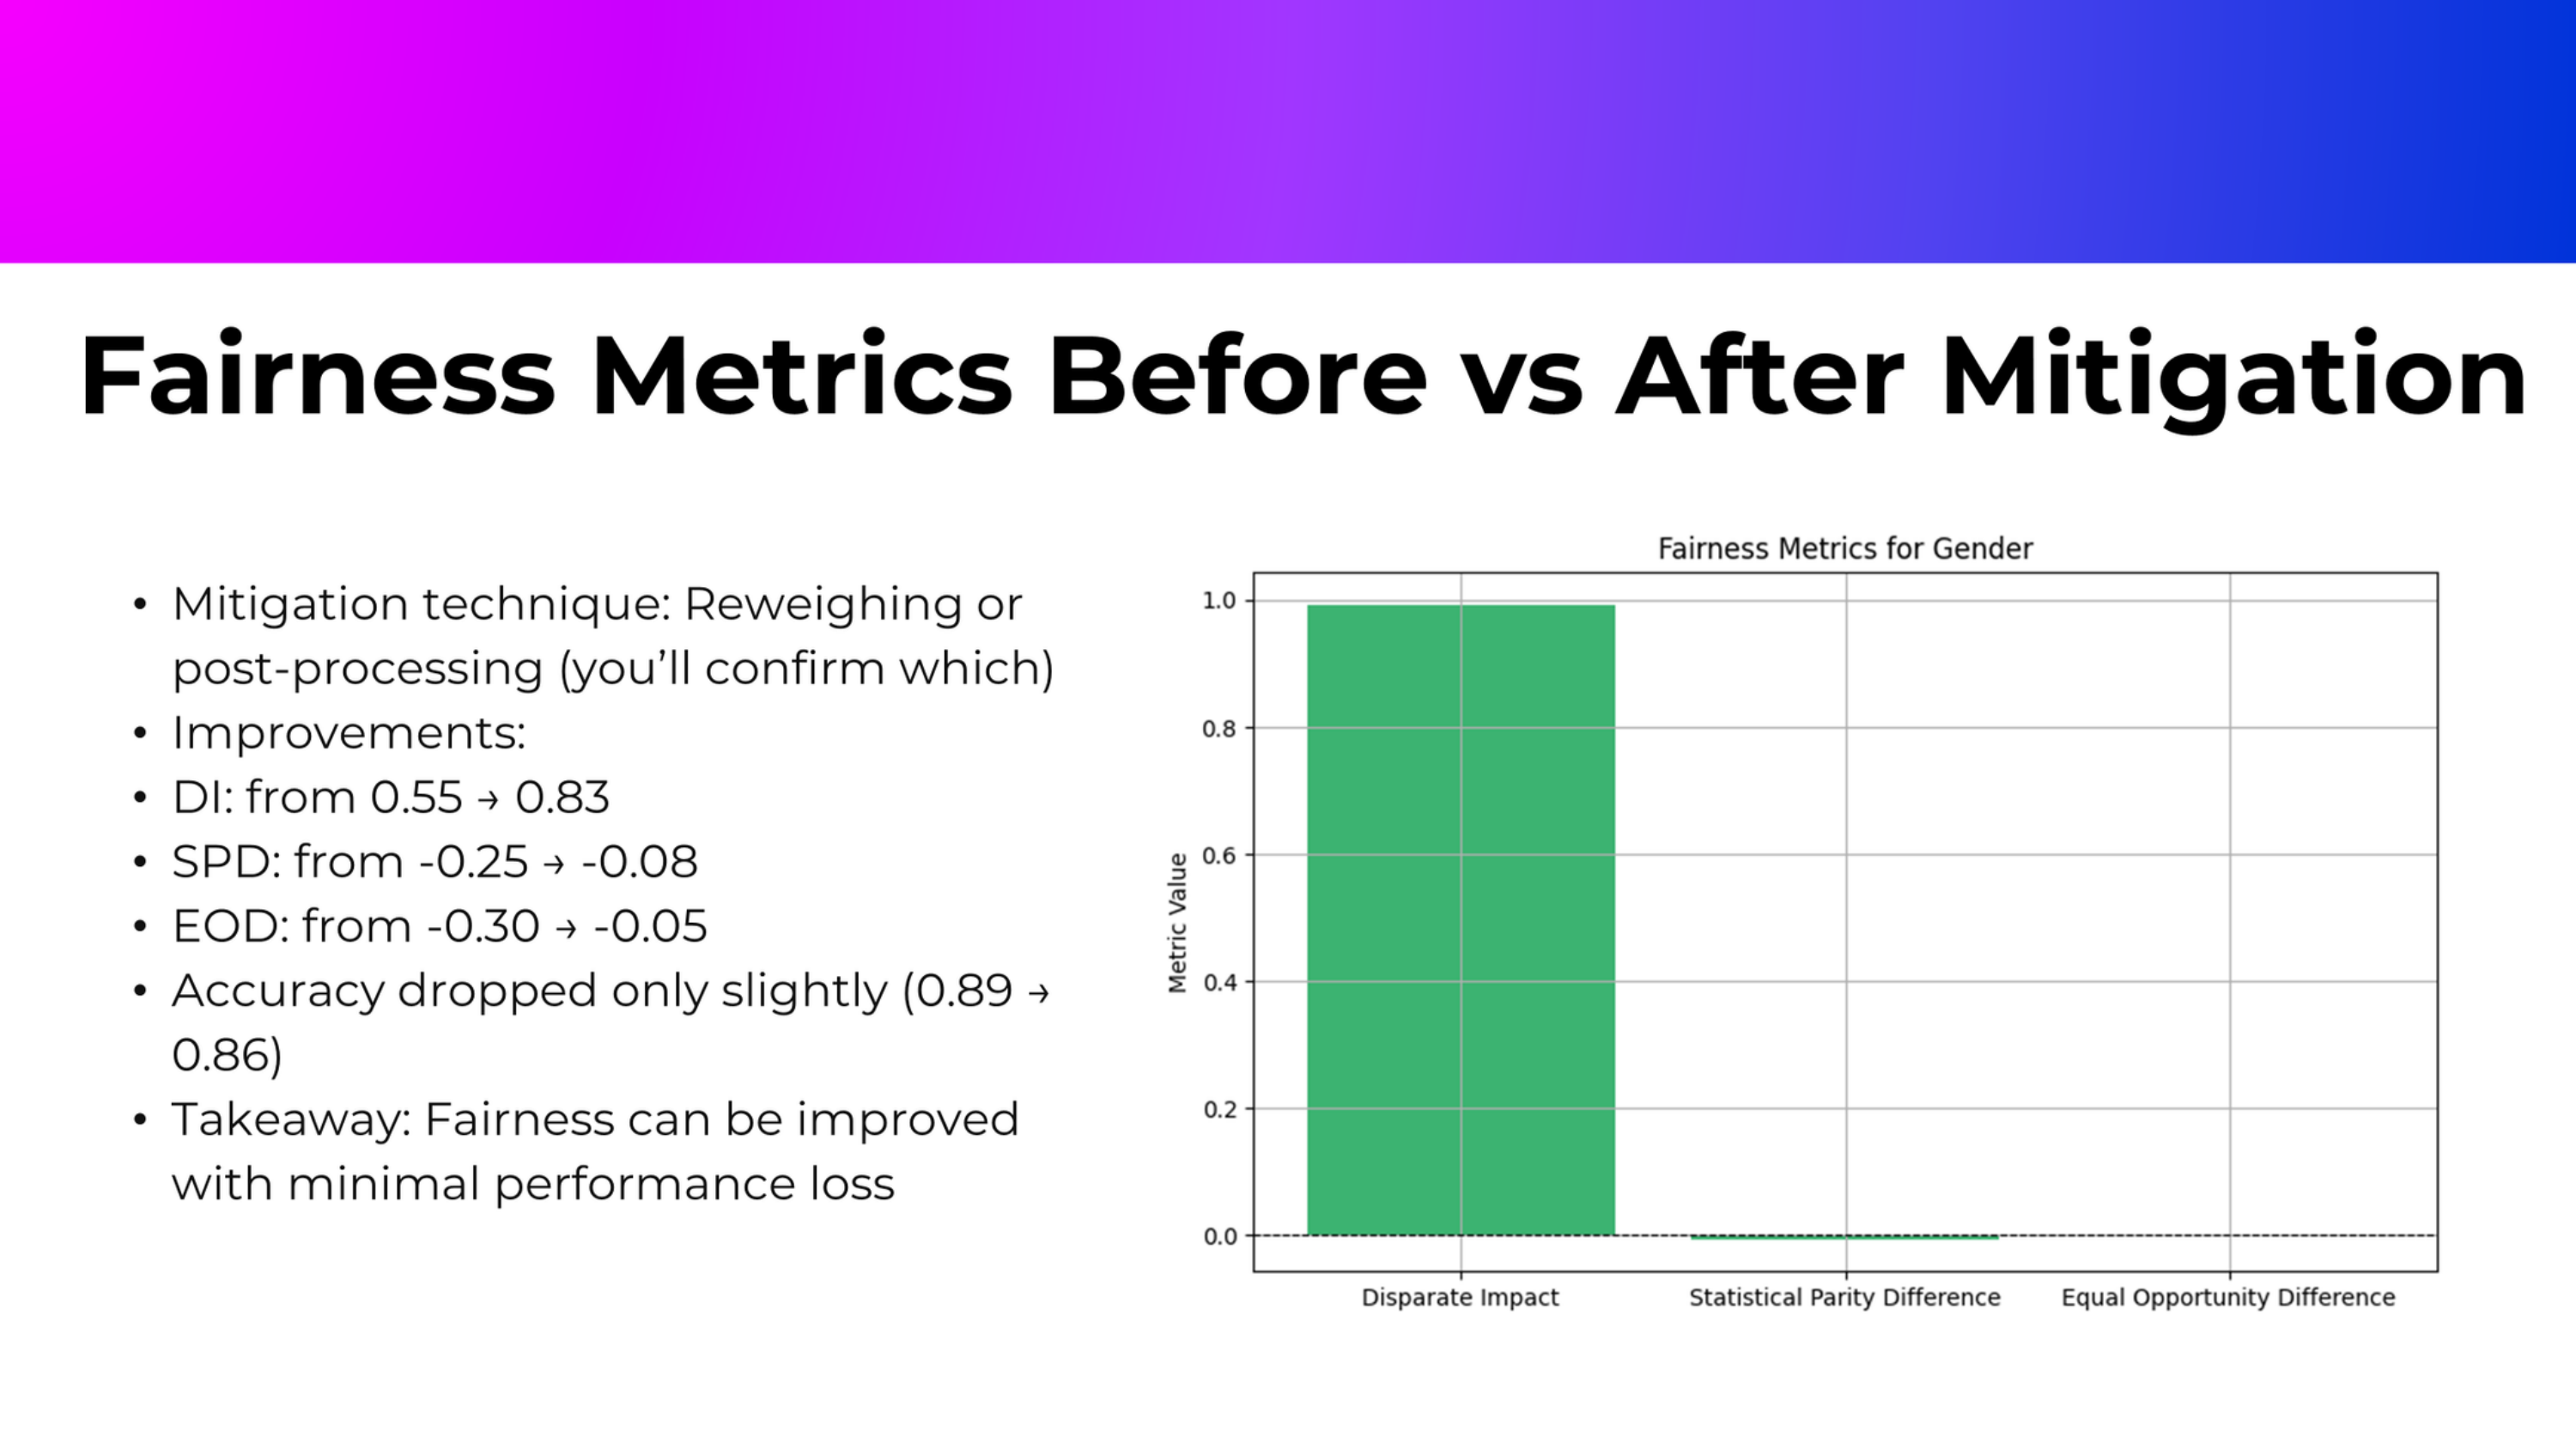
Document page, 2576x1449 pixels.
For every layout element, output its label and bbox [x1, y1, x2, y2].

text_box [0, 0, 2576, 1449]
